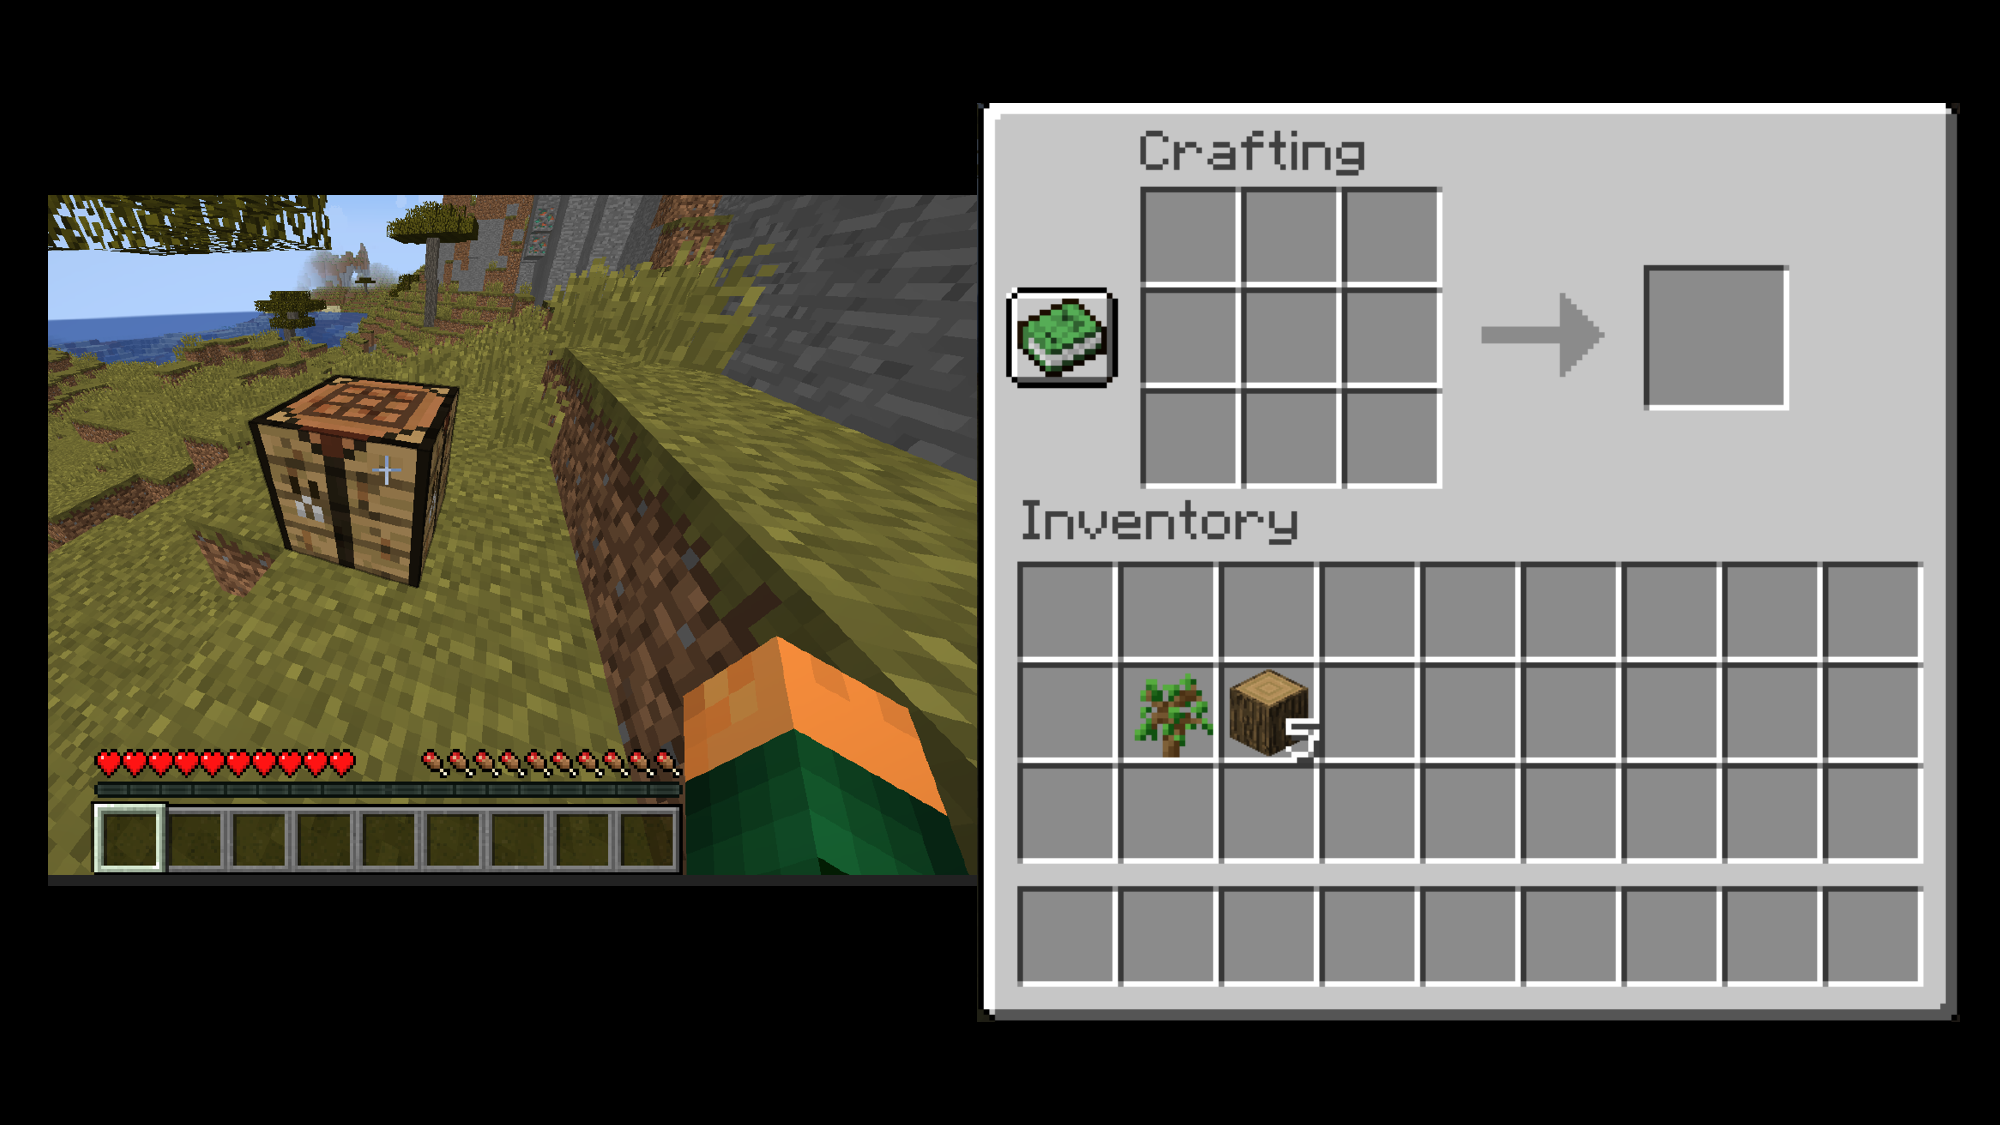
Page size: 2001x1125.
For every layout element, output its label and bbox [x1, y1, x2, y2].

picture [48, 103, 1960, 1022]
